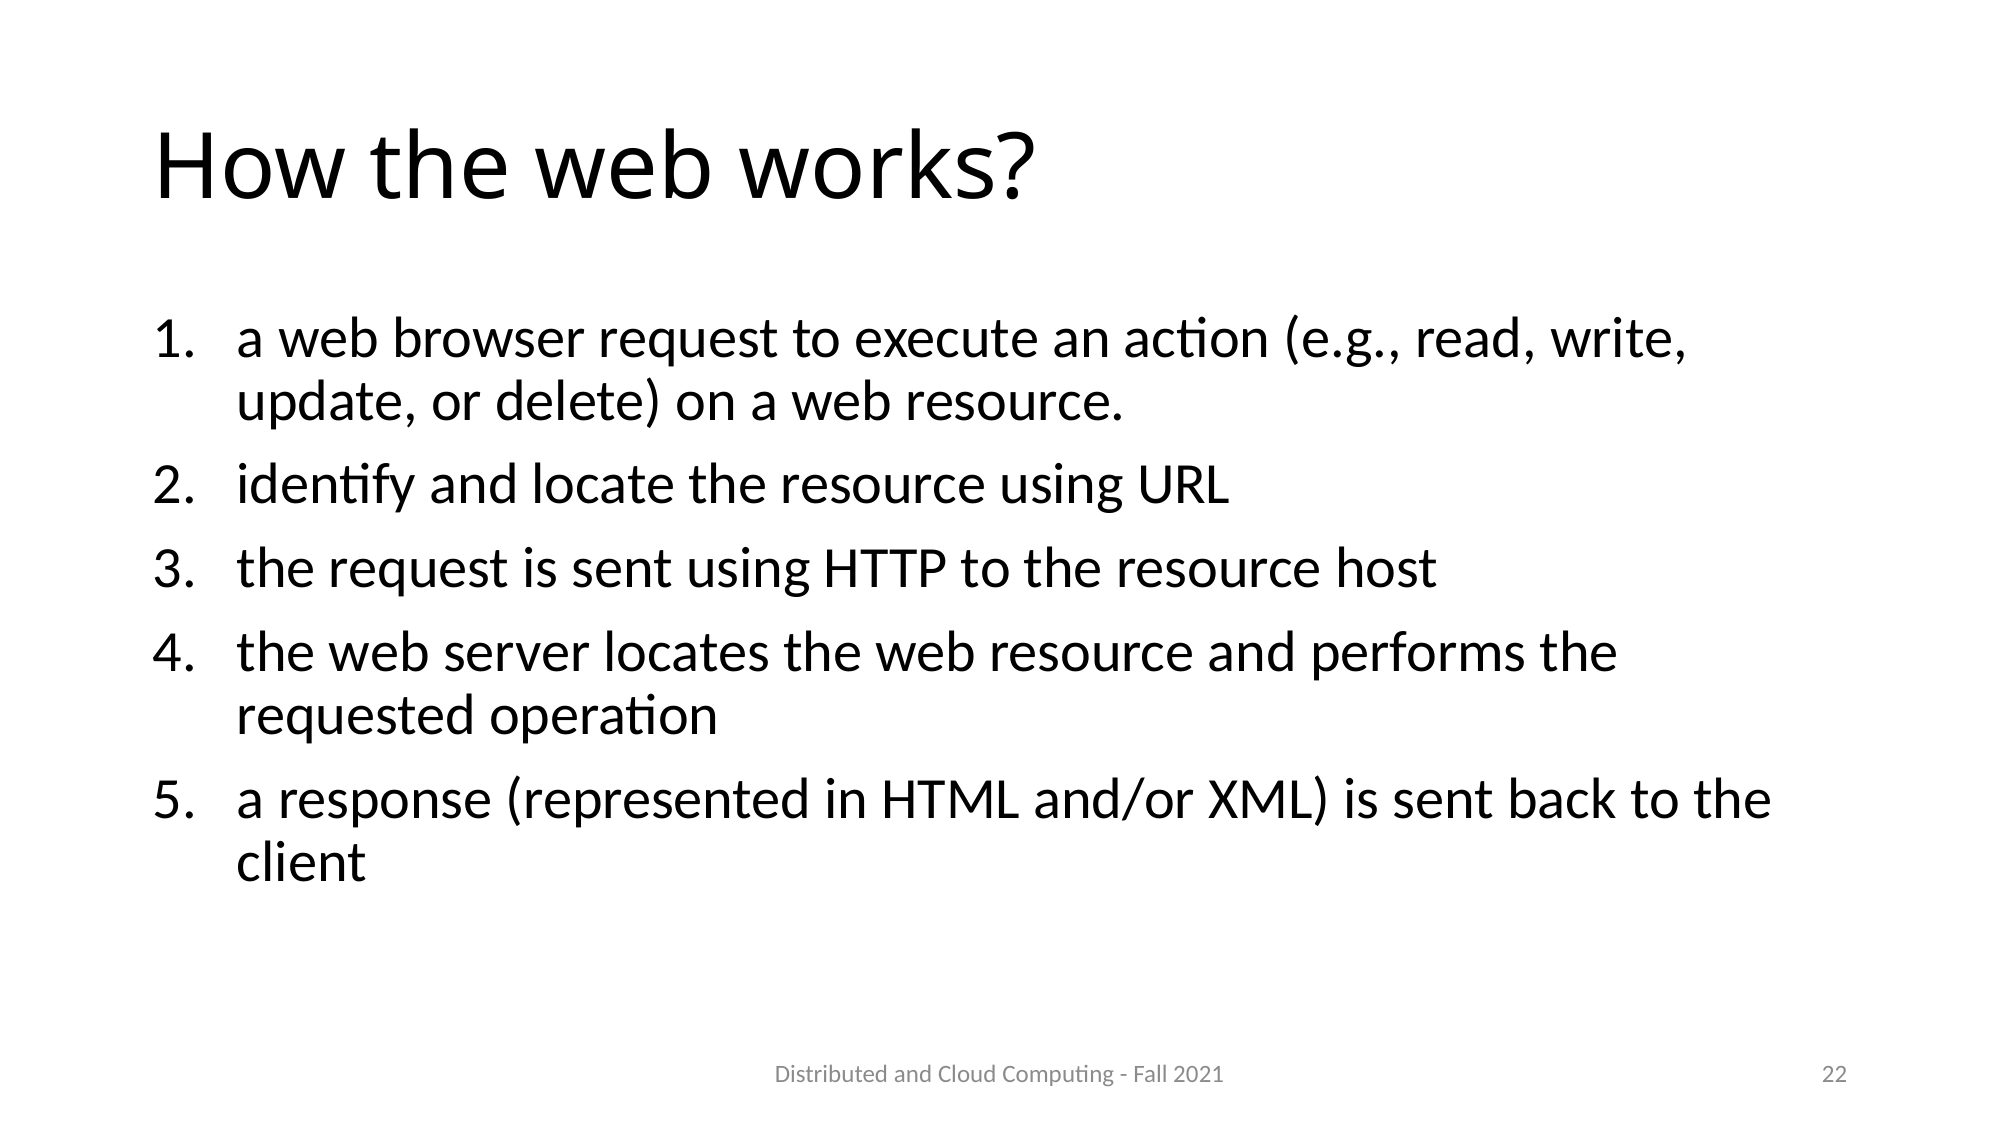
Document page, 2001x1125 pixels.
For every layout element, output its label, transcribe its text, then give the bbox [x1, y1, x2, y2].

slide_number 22 [1412, 1042, 1863, 1103]
list a web browser request to execute an action (e.g., read, write, update, or delete) on a web resource. identify and locate the resource using URL the request is sent using HTTP to the resource host the web server locates the web resource and performs the requested operation a response (represented in HTML and/or XML) is sent back to the client [137, 299, 1863, 1014]
footer Distributed and Cloud Computing - Fall 2021 [662, 1042, 1338, 1103]
title How the web works? [137, 59, 1863, 278]
